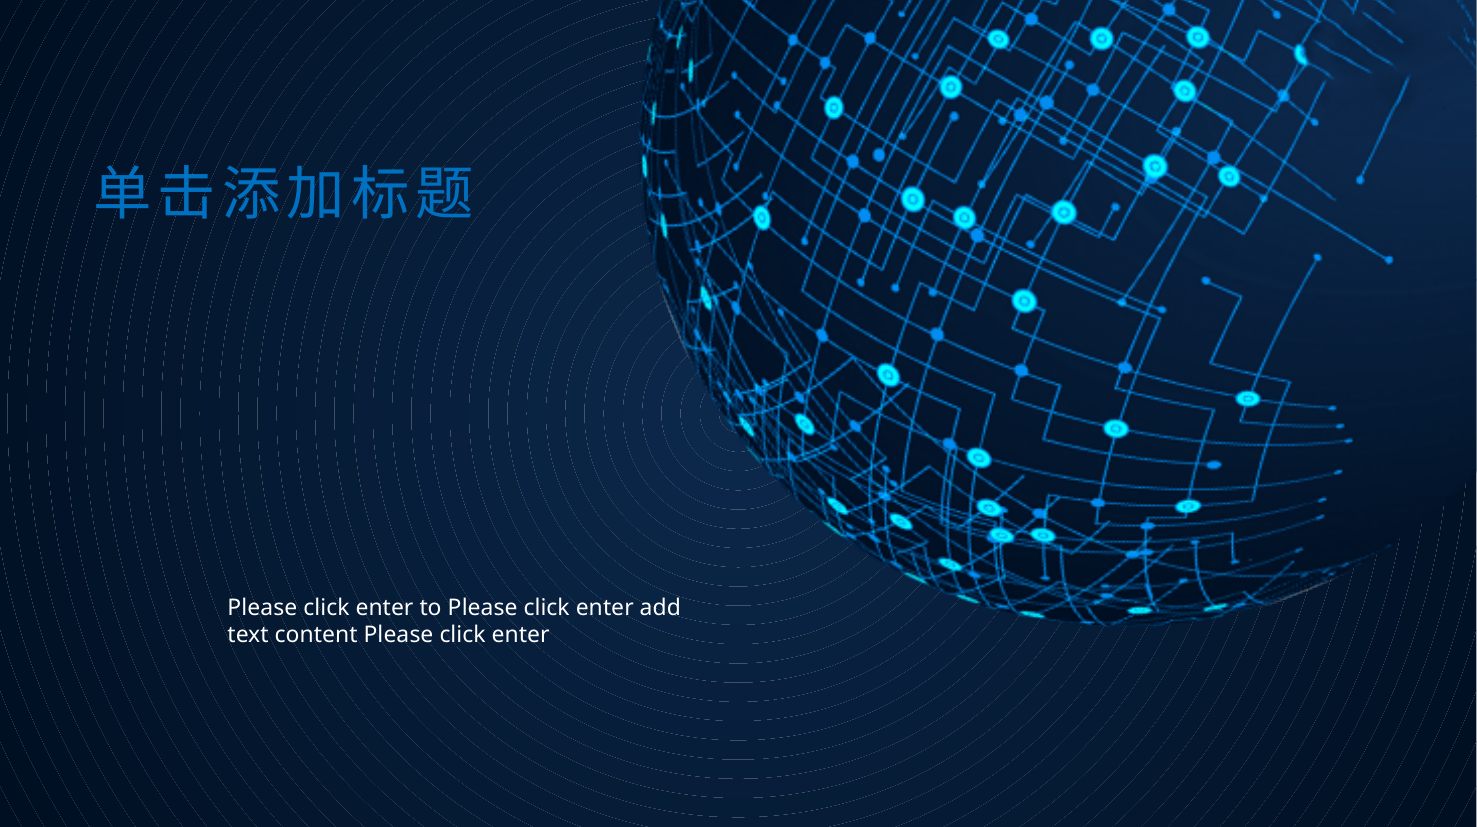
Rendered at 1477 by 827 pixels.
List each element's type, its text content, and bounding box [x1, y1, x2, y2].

picture [455, 0, 1477, 827]
text_box Please click enter to Please click enter add text content Please click enter [212, 584, 697, 655]
text_box 单击添加标题 [78, 148, 490, 234]
